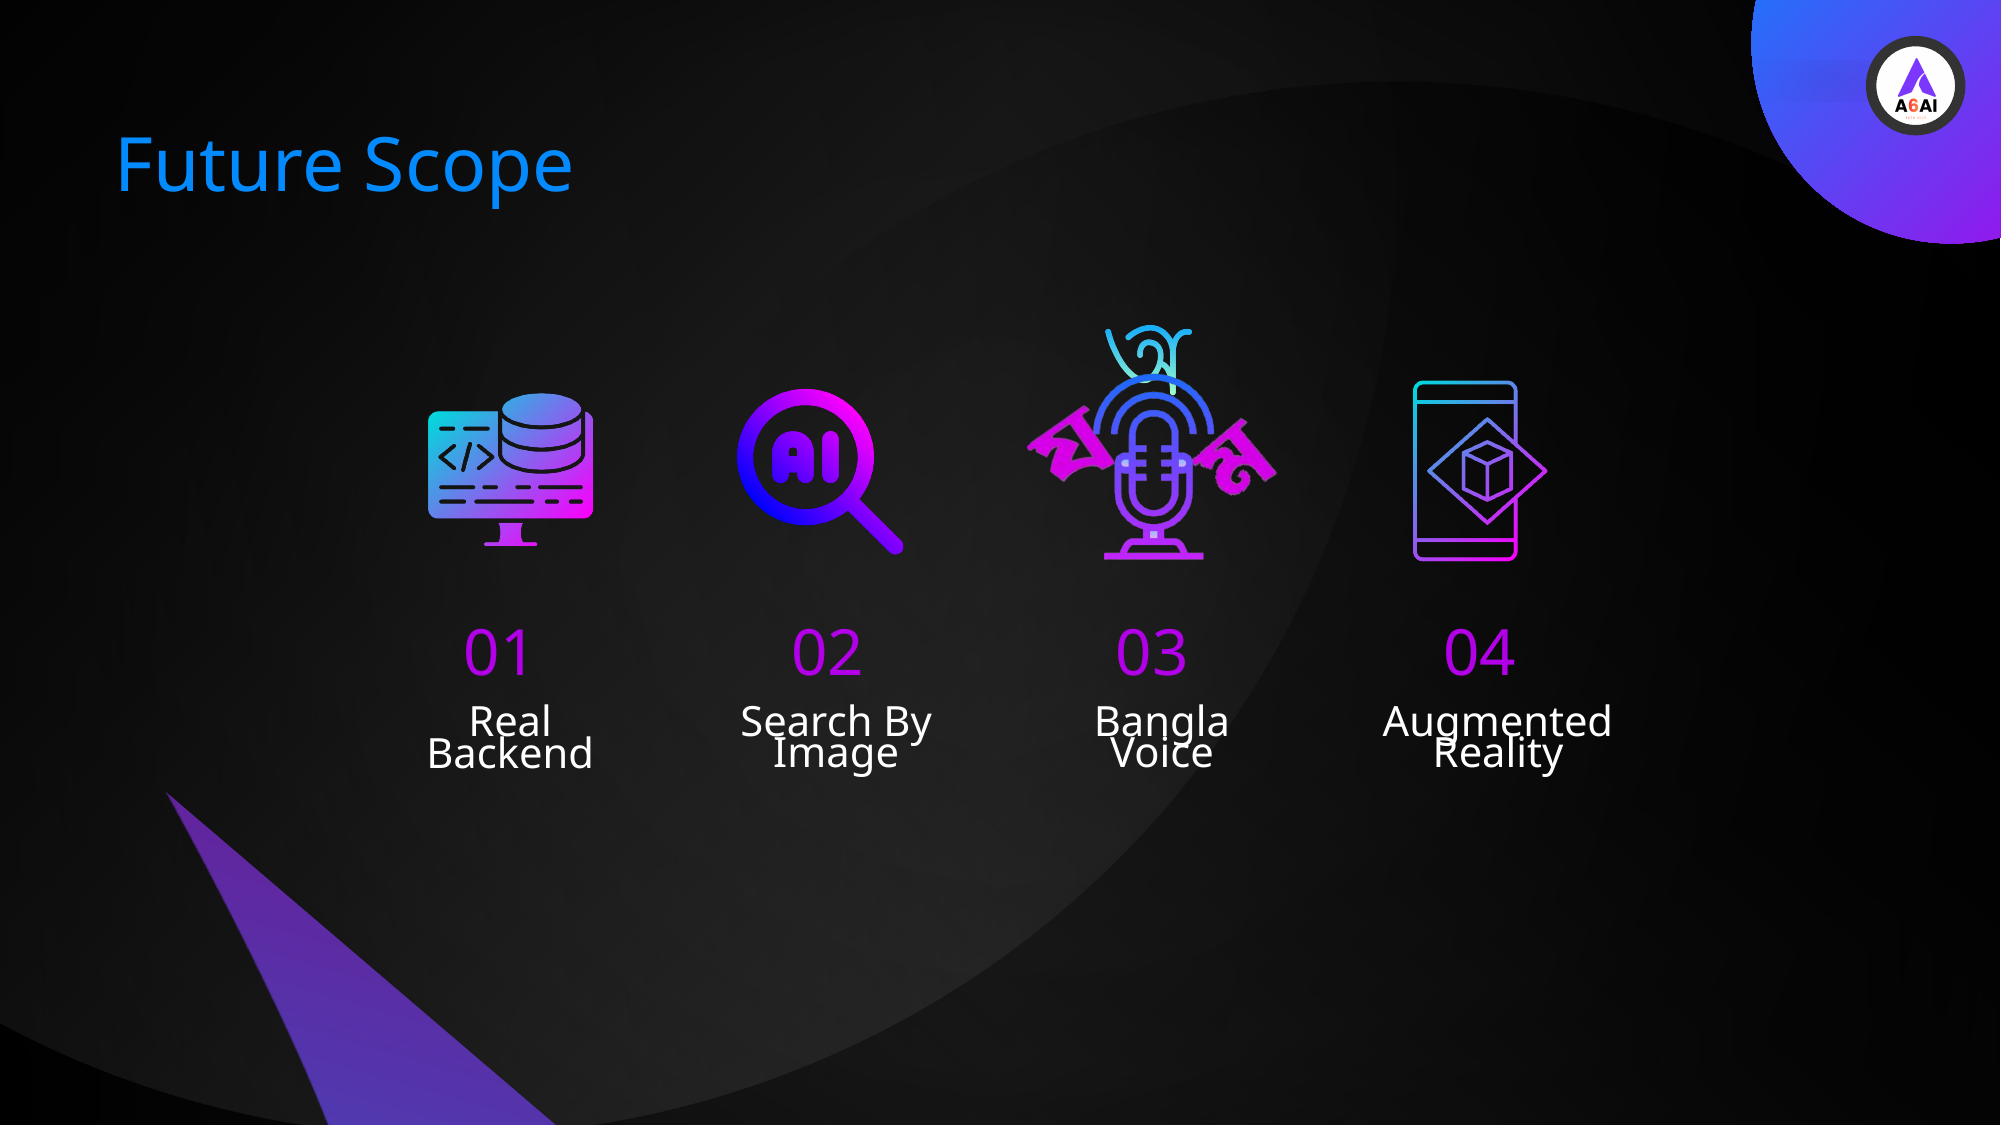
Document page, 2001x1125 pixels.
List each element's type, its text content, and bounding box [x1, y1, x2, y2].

text_box Search By Image [692, 713, 980, 777]
picture [986, 308, 1358, 585]
text_box 02 [767, 599, 888, 688]
text_box 04 [1419, 599, 1540, 688]
text_box [0, 650, 556, 1125]
picture [1387, 378, 1572, 563]
text_box Augmented Reality [1324, 713, 1672, 777]
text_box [1751, 0, 2000, 244]
picture [720, 372, 920, 571]
text_box Future Scope [114, 116, 1348, 207]
text_box [0, 0, 2000, 1125]
picture [416, 375, 605, 564]
text_box Bangla Voice [1037, 713, 1287, 777]
picture [1871, 41, 1961, 131]
text_box 01 [440, 599, 561, 688]
text_box 03 [1092, 599, 1212, 688]
text_box Real Backend [386, 713, 635, 777]
